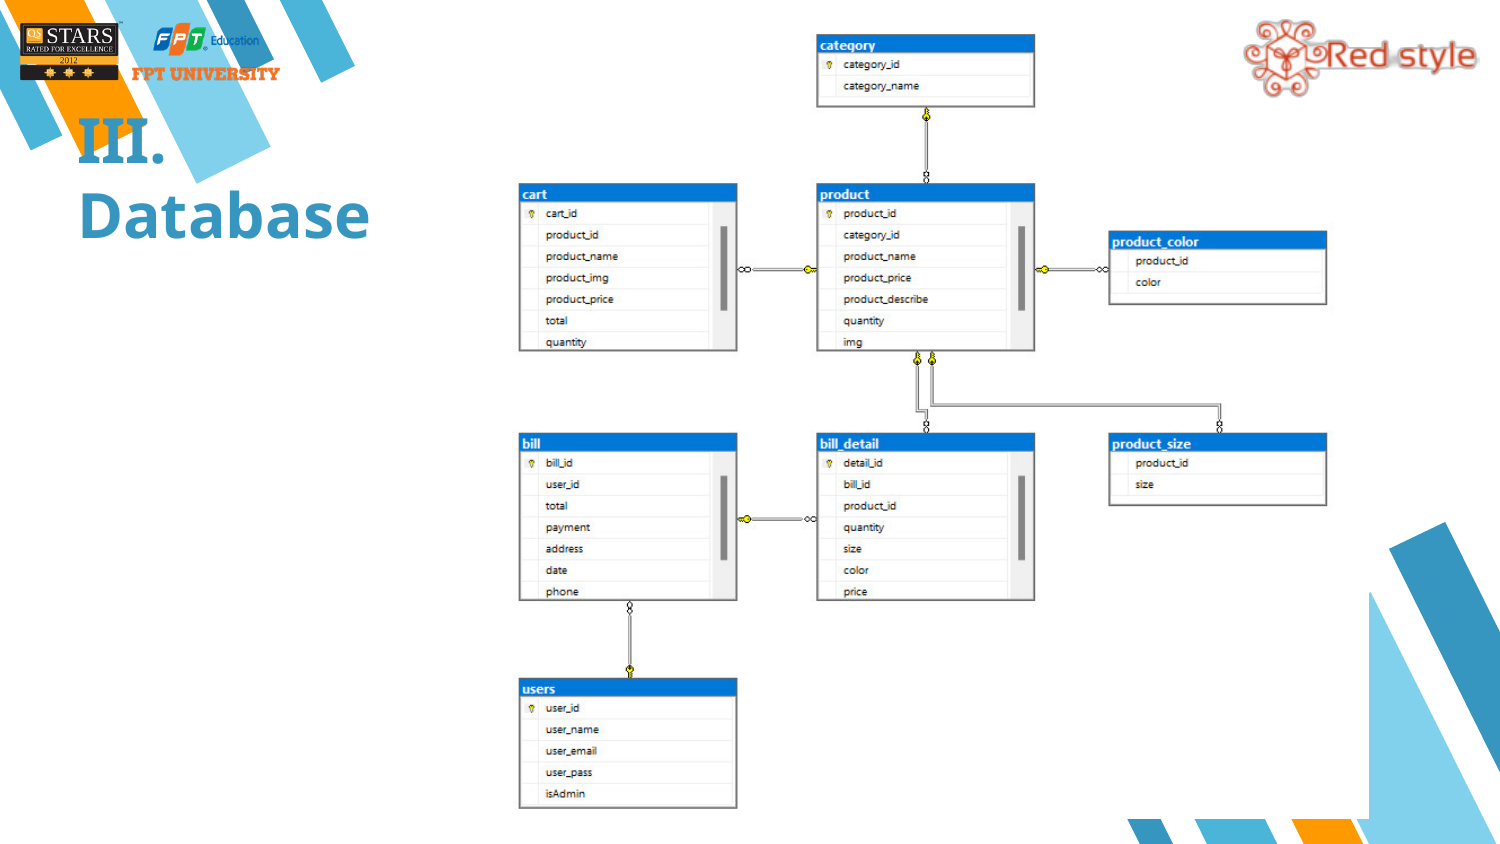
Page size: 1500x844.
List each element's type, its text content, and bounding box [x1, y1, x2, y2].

picture [14, 9, 285, 91]
title III. Database [62, 154, 463, 267]
picture [468, 18, 1480, 819]
